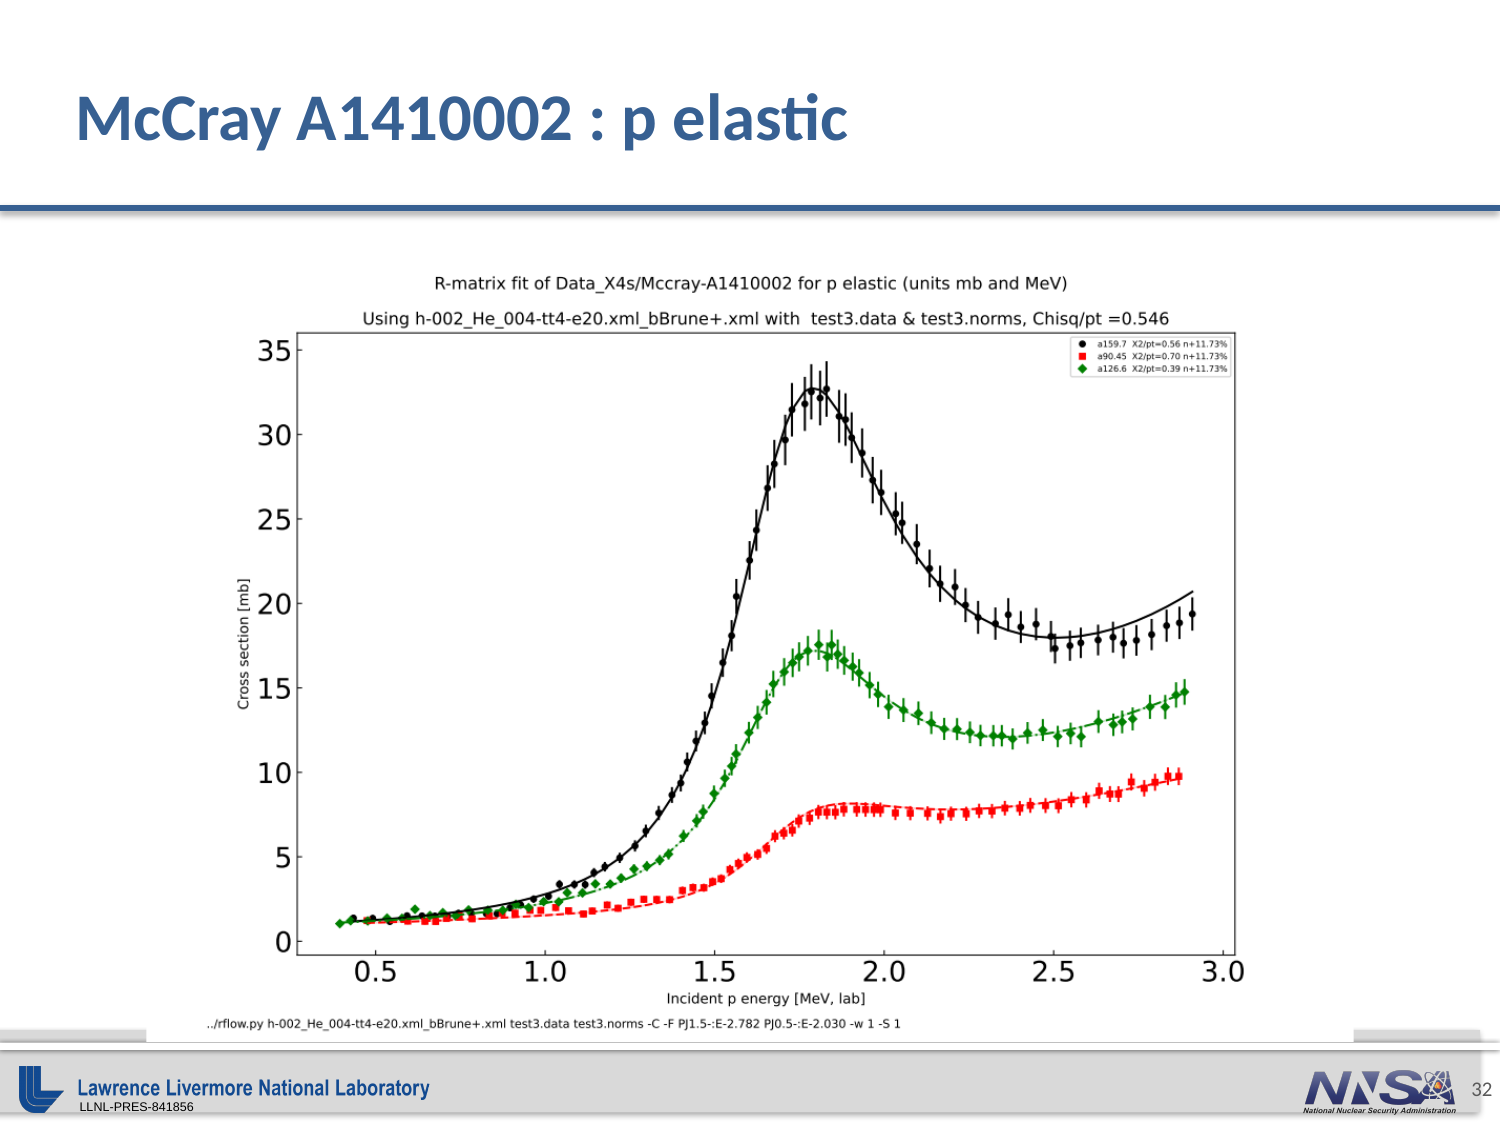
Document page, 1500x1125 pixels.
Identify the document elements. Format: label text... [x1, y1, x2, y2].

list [146, 236, 1354, 1042]
picture [19, 1066, 468, 1113]
picture [1296, 1057, 1463, 1122]
title McCray A1410002 : p elastic [75, 36, 1425, 202]
